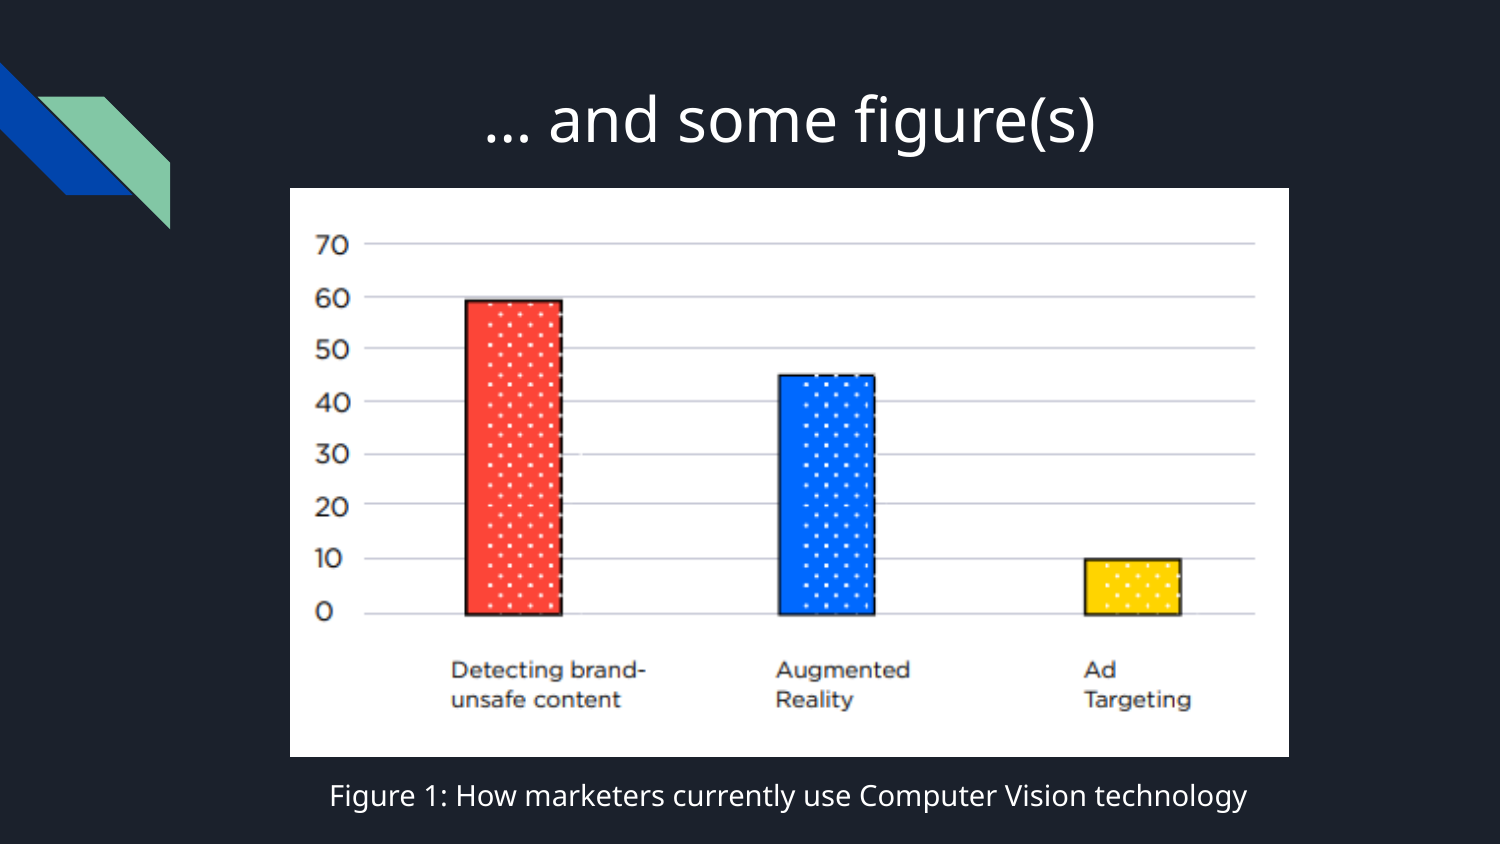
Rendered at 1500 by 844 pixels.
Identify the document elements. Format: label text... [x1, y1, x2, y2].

title … and some figure(s) [212, 64, 1368, 215]
picture [290, 188, 1289, 757]
text_box Figure 1: How marketers currently use Computer Vision technology [290, 765, 1287, 813]
